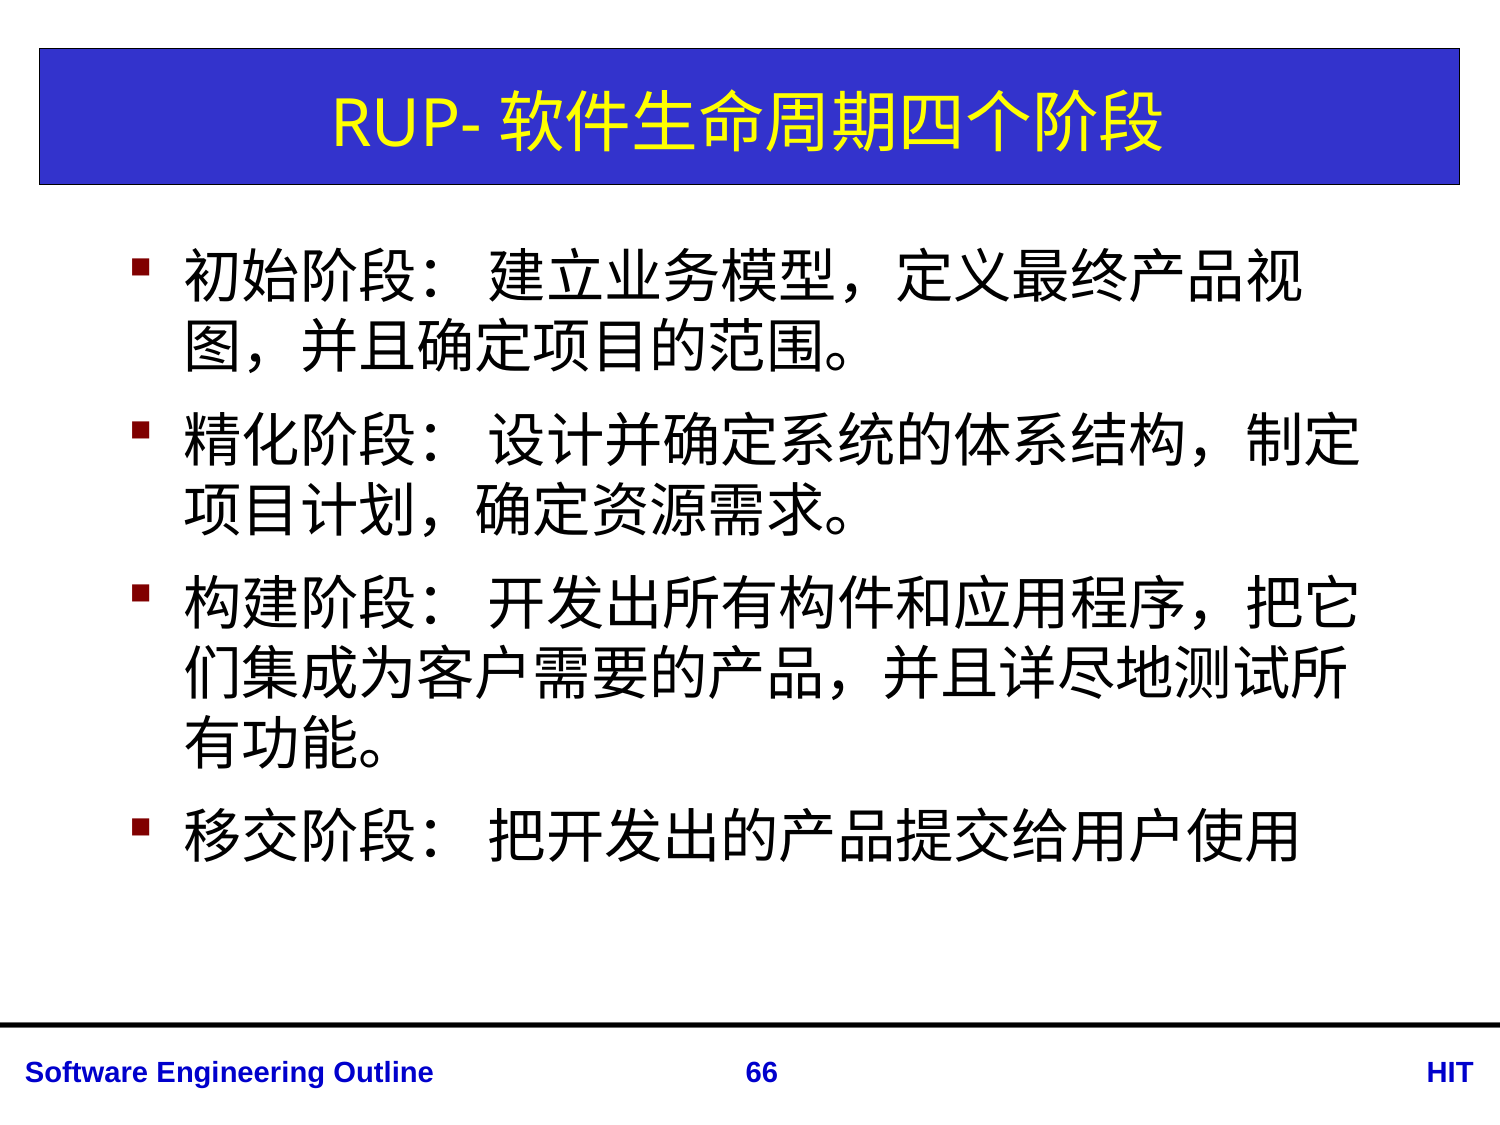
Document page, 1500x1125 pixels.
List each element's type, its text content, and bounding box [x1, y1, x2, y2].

title RUP-软件生命周期四个阶段 [38, 54, 1457, 185]
list 初始阶段： 建立业务模型，定义最终产品视图，并且确定项目的范围。 精化阶段： 设计并确定系统的体系结构，制定项目计划，确定资源需求。 构建阶段： 开发出所有构件和应用程序，把它们集成为客户需要的产品，并且详尽地测试所有功能。 移交阶段： 把开发出的产品提交给用户使用 [111, 231, 1412, 941]
